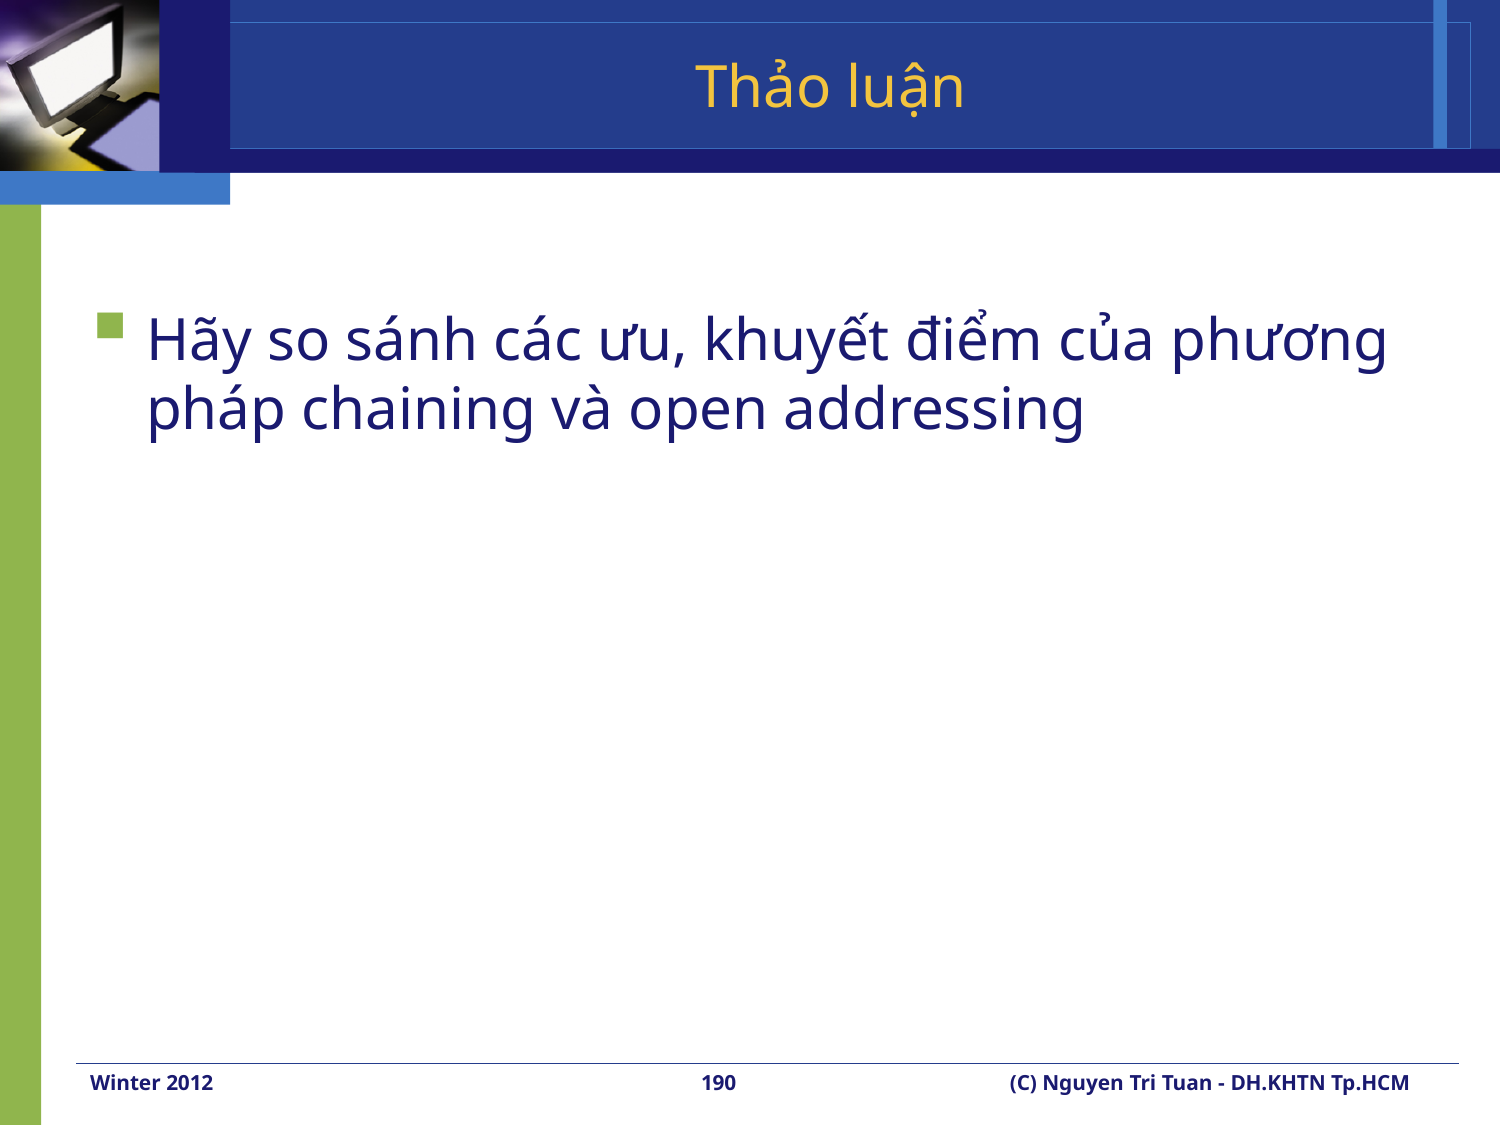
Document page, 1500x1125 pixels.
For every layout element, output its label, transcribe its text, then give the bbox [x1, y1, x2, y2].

list Hãy so sánh các ưu, khuyết điểm của phương pháp chaining và open addressing [75, 212, 1425, 1074]
footer (C) Nguyen Tri Tuan - DH.KHTN Tp.HCM [887, 1062, 1426, 1125]
slide_number Winter 2012 [74, 1062, 426, 1125]
title Thảo luận [225, 38, 1438, 131]
slide_number 190 [599, 1074, 838, 1125]
picture [0, 0, 159, 171]
